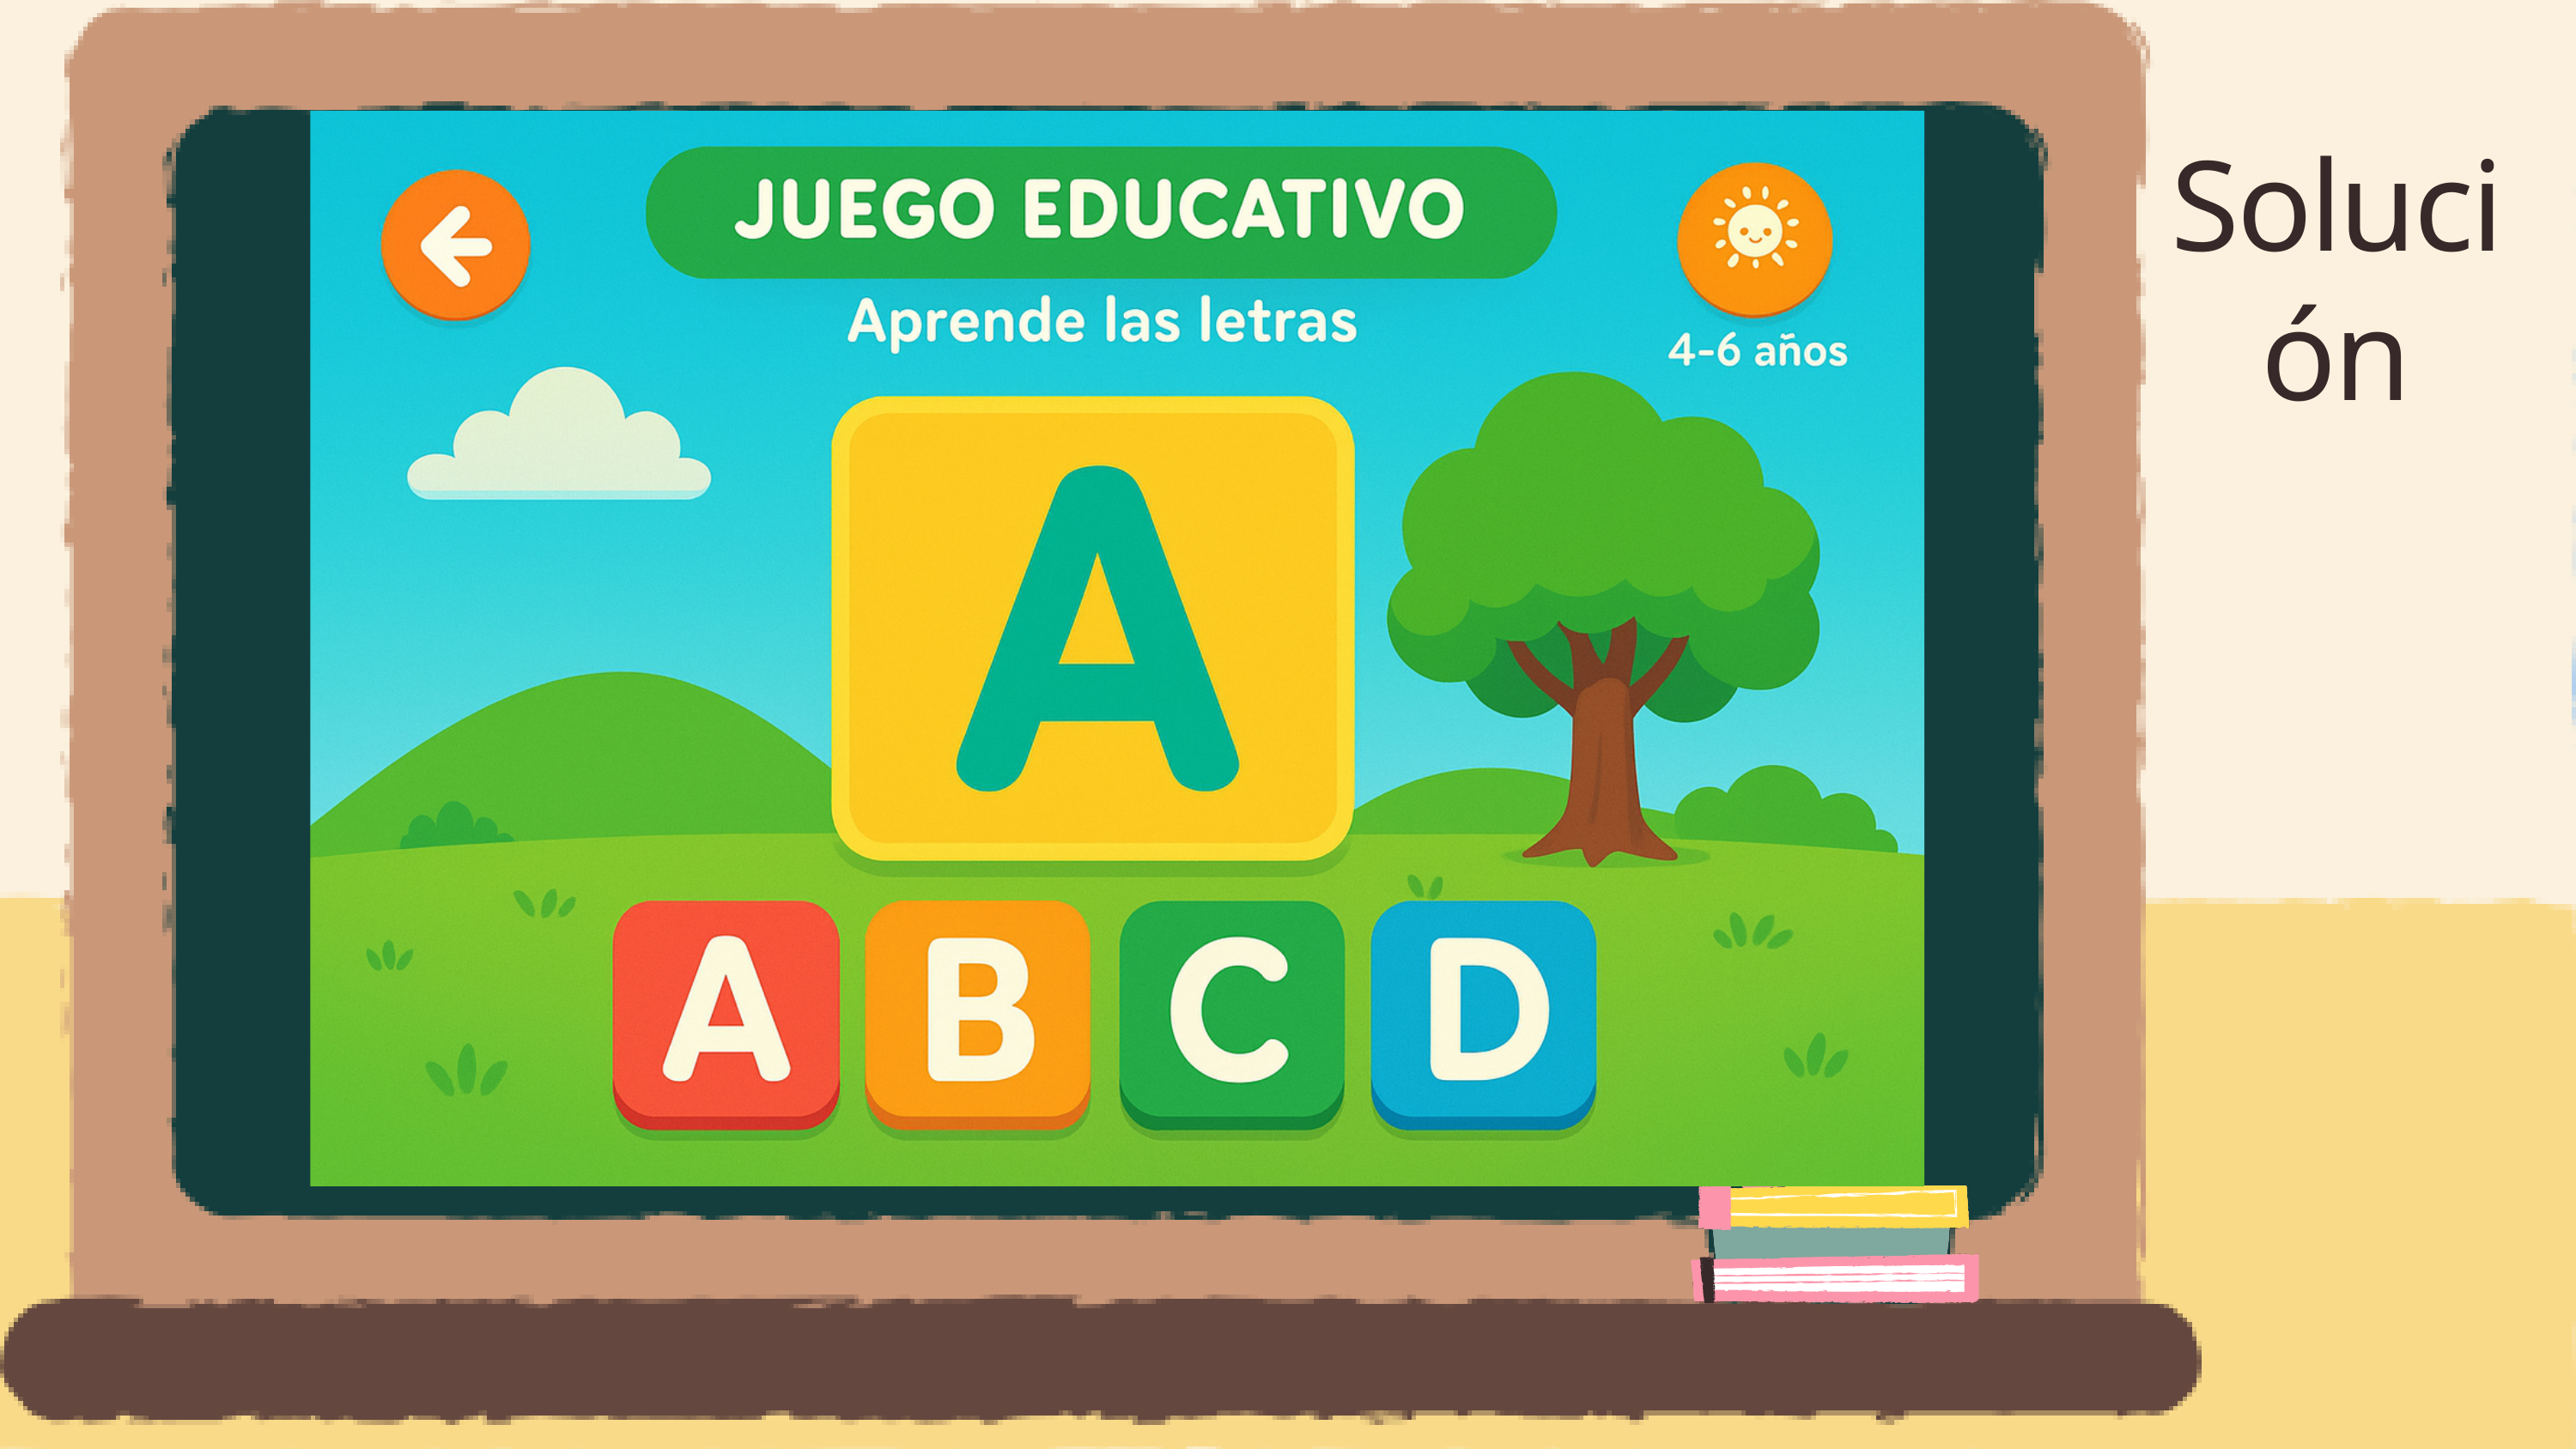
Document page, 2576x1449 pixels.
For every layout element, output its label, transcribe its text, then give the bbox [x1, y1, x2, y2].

text_box Solución [2145, 125, 2527, 426]
text_box [0, 0, 2202, 1425]
text_box [0, 0, 2576, 1449]
text_box [310, 111, 1925, 1186]
text_box [1691, 1185, 1979, 1304]
